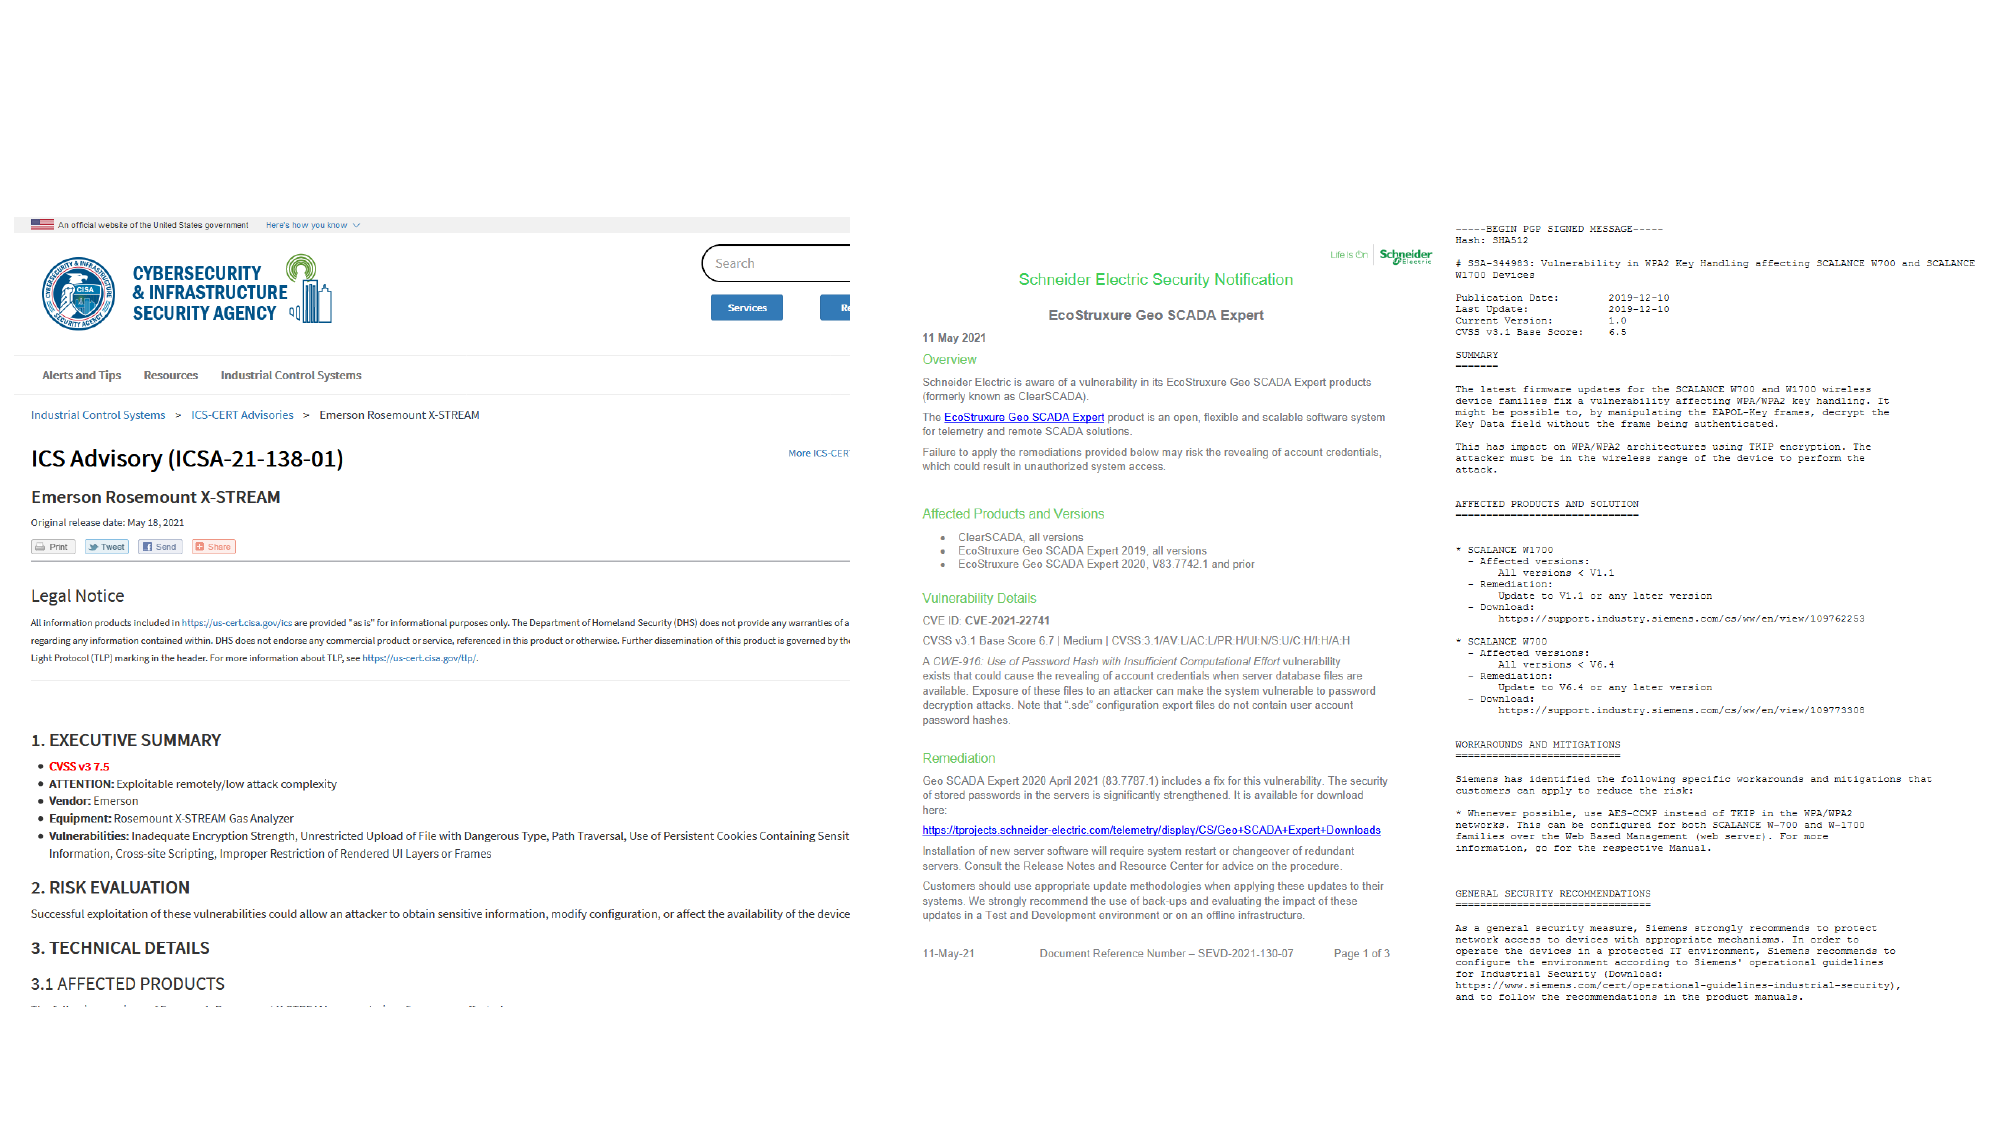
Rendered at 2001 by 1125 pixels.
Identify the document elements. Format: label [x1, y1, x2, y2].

picture [14, 217, 1987, 1007]
